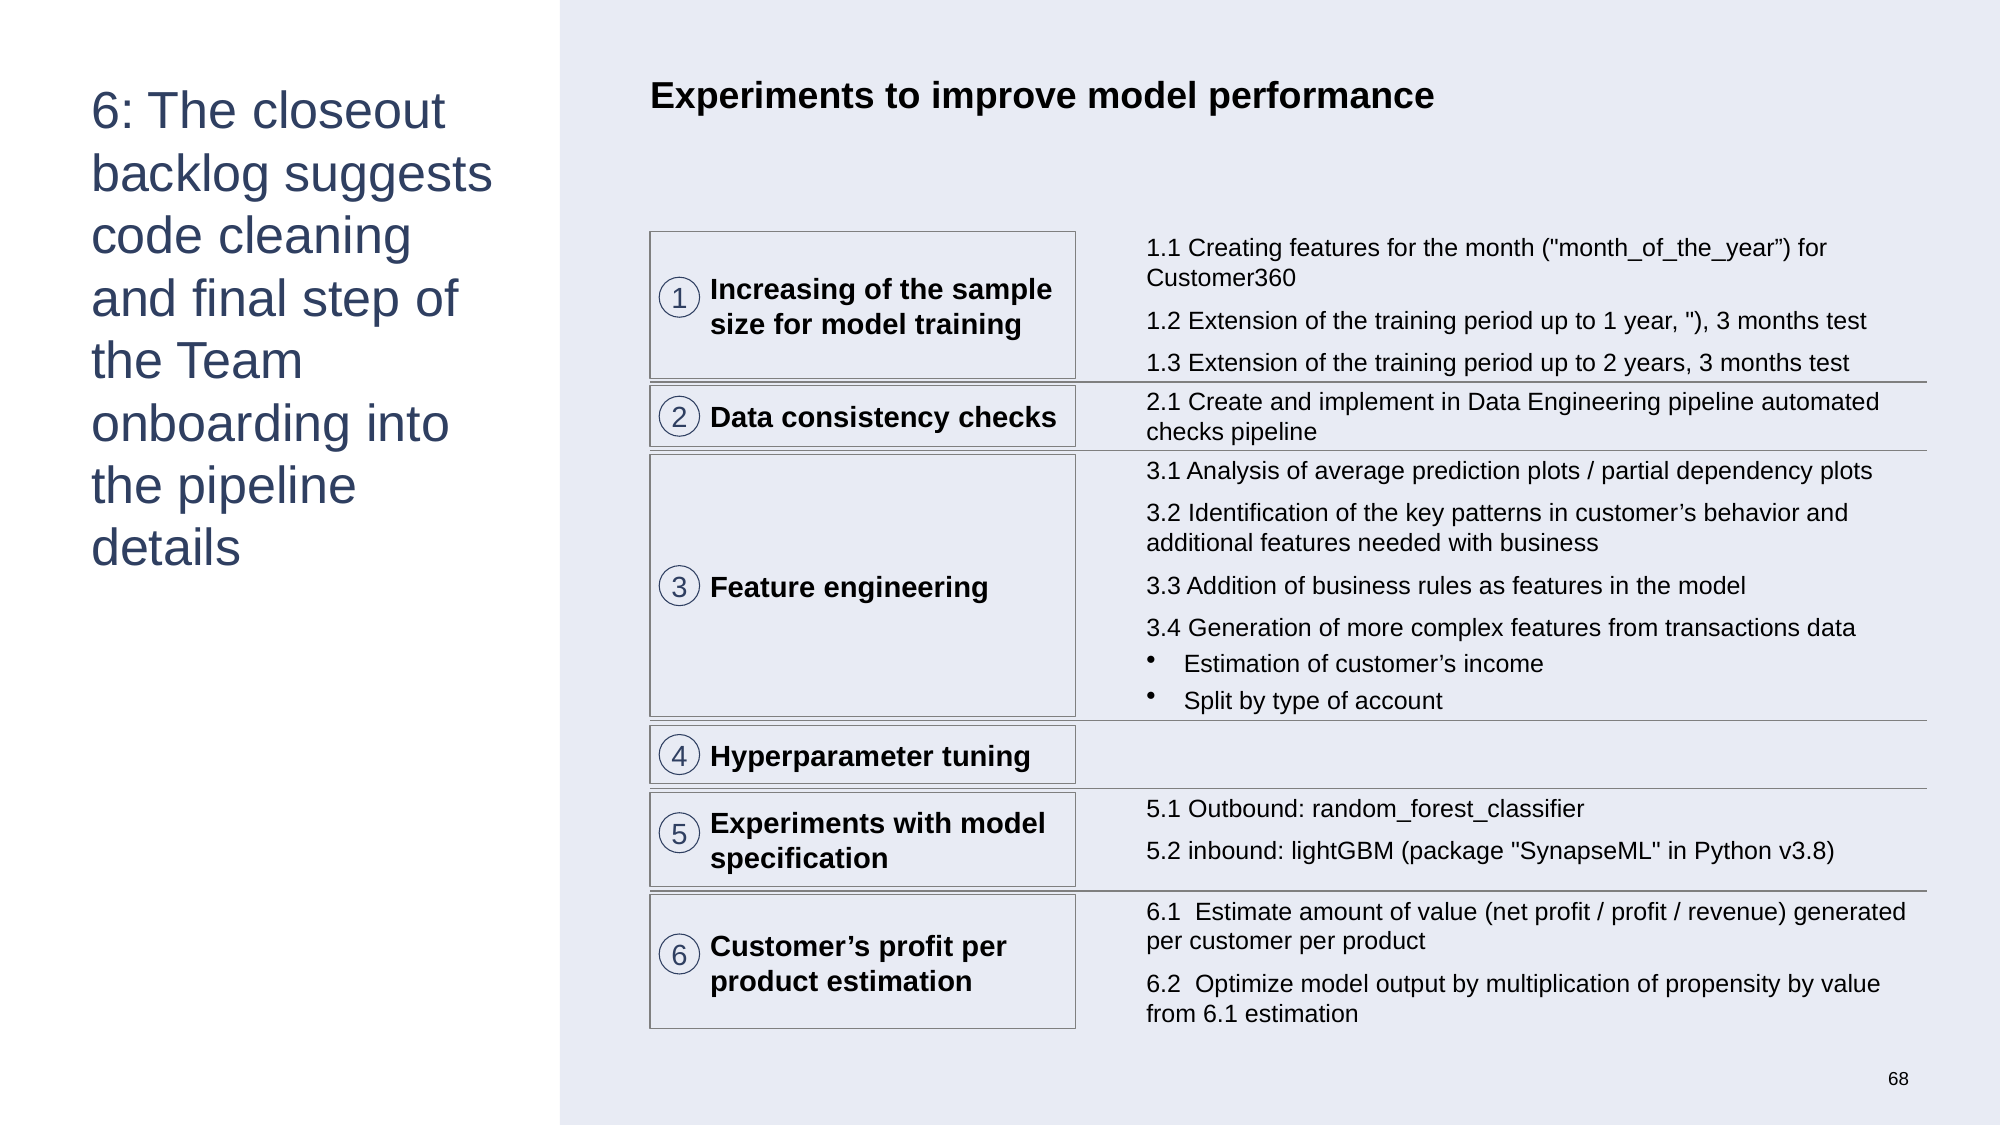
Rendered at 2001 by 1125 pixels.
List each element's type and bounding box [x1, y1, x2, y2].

title [91, 76, 504, 577]
text_box [650, 385, 1076, 447]
text_box [1146, 454, 1928, 717]
text_box [1146, 231, 1928, 379]
text_box [650, 454, 1076, 717]
text_box [1146, 792, 1928, 866]
text_box [1146, 894, 1928, 1029]
text_box [650, 71, 1928, 117]
text_box [650, 725, 1076, 784]
text_box [650, 231, 1076, 379]
text_box [650, 894, 1076, 1029]
text_box [650, 792, 1076, 887]
text_box [1146, 385, 1928, 447]
